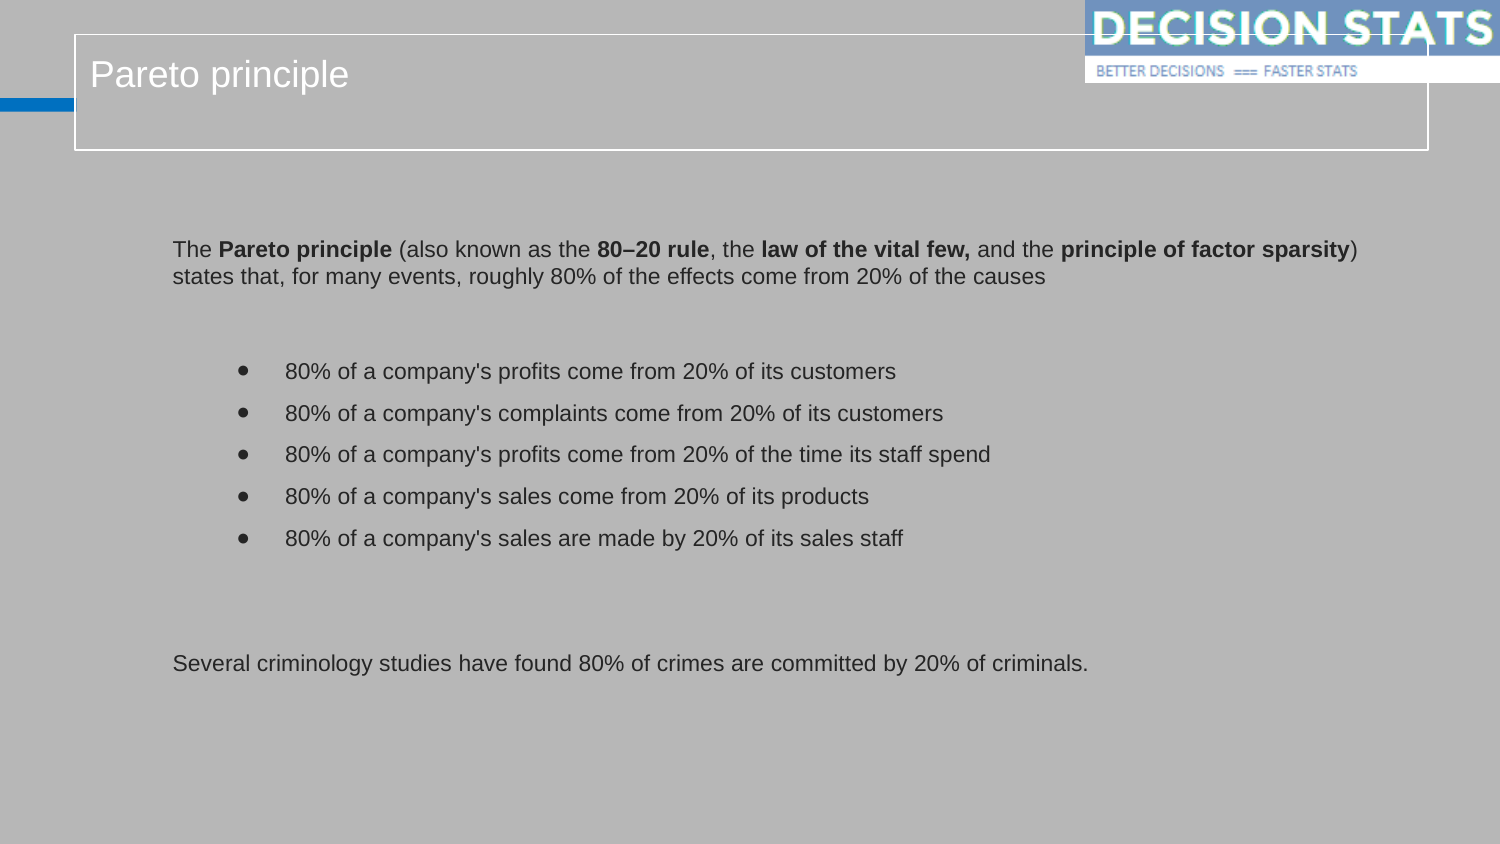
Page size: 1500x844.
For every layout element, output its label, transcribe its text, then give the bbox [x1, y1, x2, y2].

picture [1085, 0, 1500, 83]
text_box The Pareto principle (also known as the 80–20 rule, the law of the vital few, and the principle of factor sparsity) states that, for many events, roughly 80% of the effects come from 20% of the causes 80% of a company's profits come from 20% of its customers 80% of a company's complaints come from 20% of its customers 80% of a company's profits come from 20% of the time its staff spend 80% of a company's sales come from 20% of its products 80% of a company's sales are made by 20% of its sales staff Several criminology studies have found 80% of crimes are committed by 20% of criminals. [157, 219, 1429, 456]
text_box Pareto principle [74, 34, 1428, 150]
